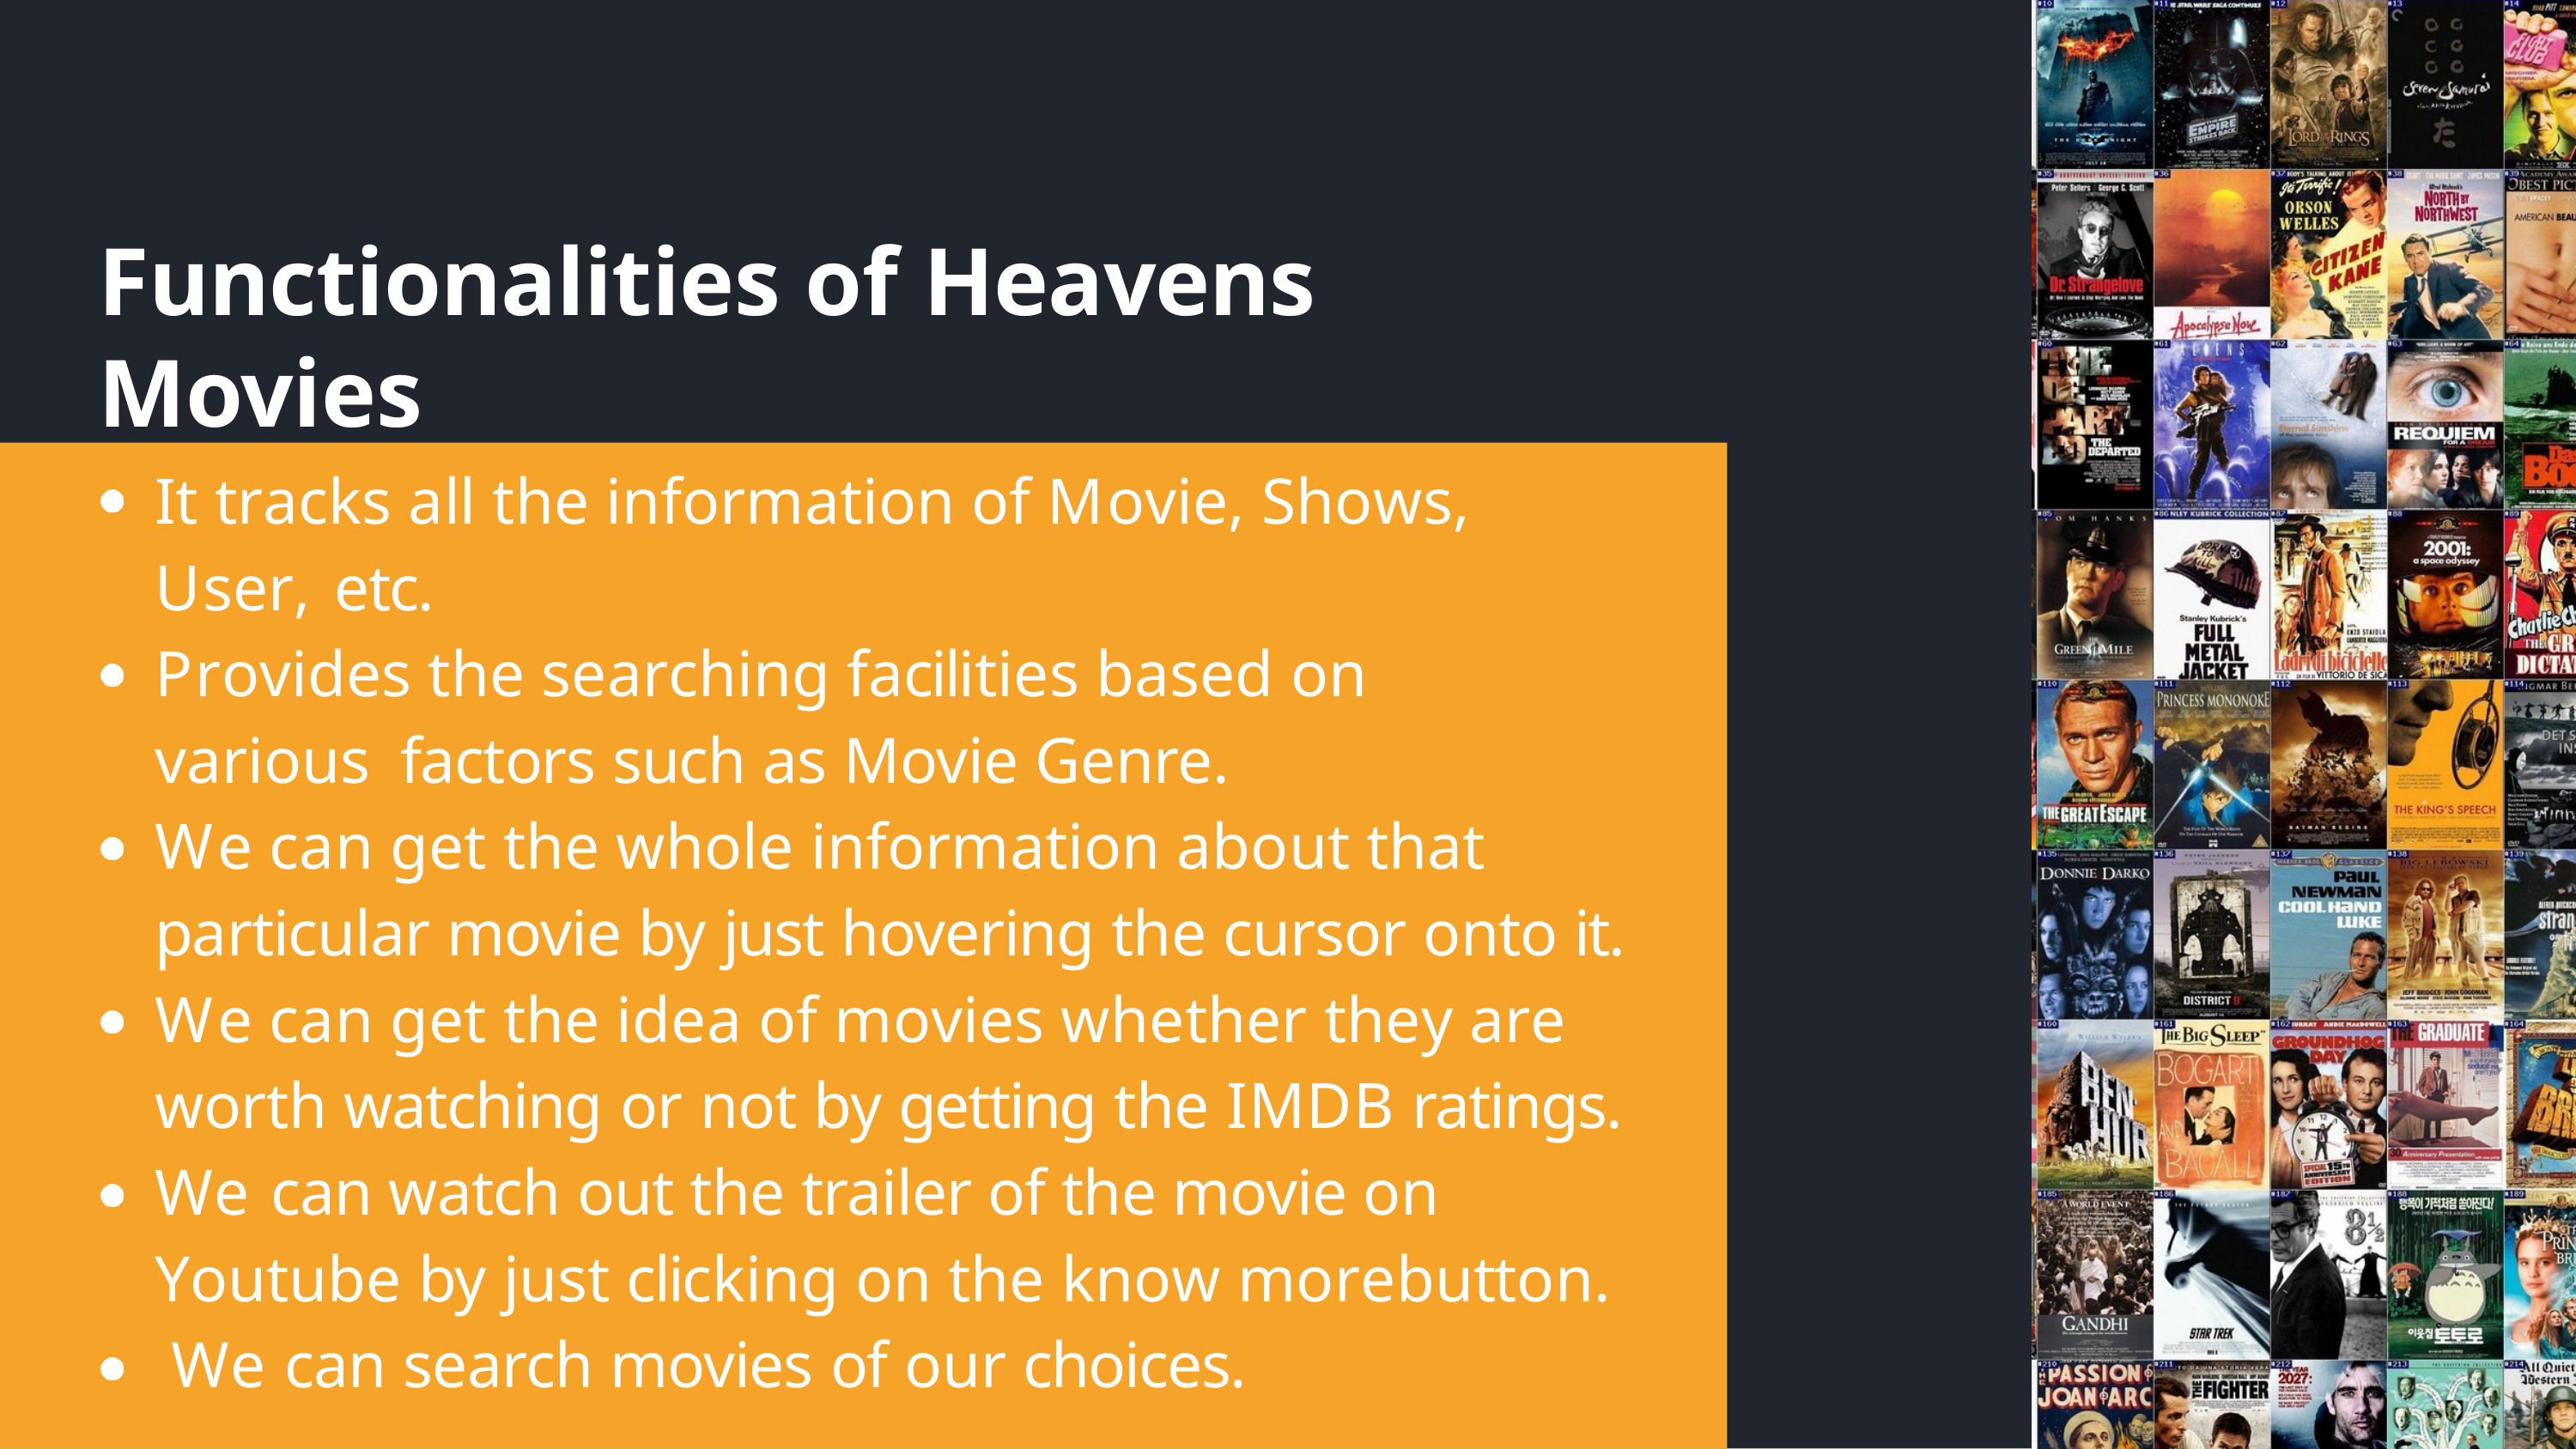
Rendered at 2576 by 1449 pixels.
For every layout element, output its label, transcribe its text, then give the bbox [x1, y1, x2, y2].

picture [100, 489, 124, 513]
picture [2032, 0, 2576, 1449]
picture [100, 1357, 124, 1380]
picture [100, 1184, 124, 1207]
picture [100, 837, 124, 860]
picture [100, 663, 124, 687]
title Functionalities of Heavens Movies [96, 221, 1660, 465]
picture [100, 1010, 124, 1034]
text_box It tracks all the information of Movie, Shows, User, etc. Provides the searching facilities based on various factors such as Movie Genre. We can get the whole information about that particular movie by just hovering the cursor onto it. We can get the idea of movies whether they are worth watching or not by getting the IMDB ratings. We can watch out the trailer of the movie on Youtube by just clicking on the know morebutton. We can search movies of our choices. [153, 465, 1657, 1401]
text_box [0, 0, 2030, 1449]
text_box [0, 442, 1728, 1449]
